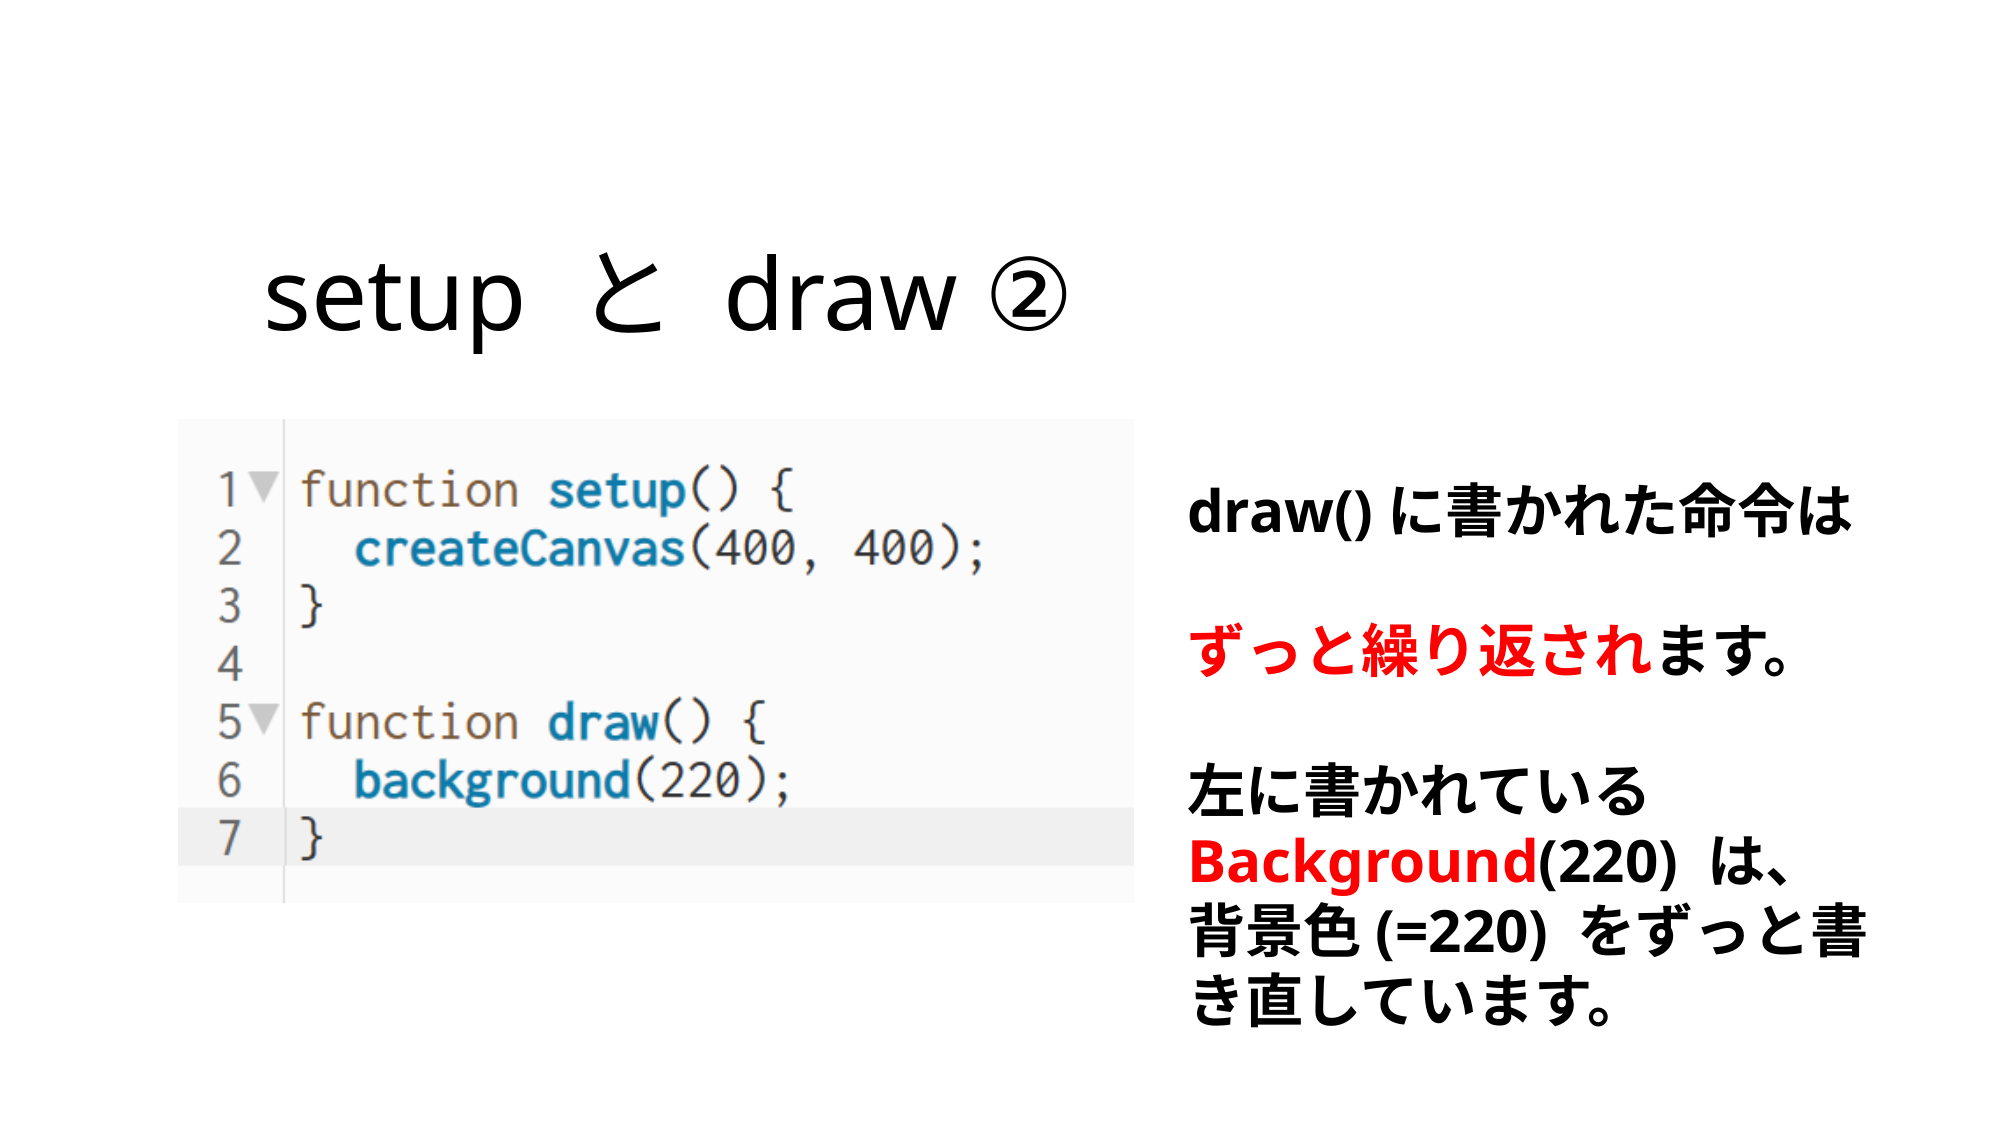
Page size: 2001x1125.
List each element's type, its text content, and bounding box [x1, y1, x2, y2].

text_box draw()に書かれた命令は ずっと繰り返されます。 左に書かれている Background(220) は、 背景色(=220) をずっと書き直しています。 [1172, 466, 1927, 1042]
picture [178, 419, 1134, 903]
text_box setup と draw ② [248, 222, 1819, 358]
